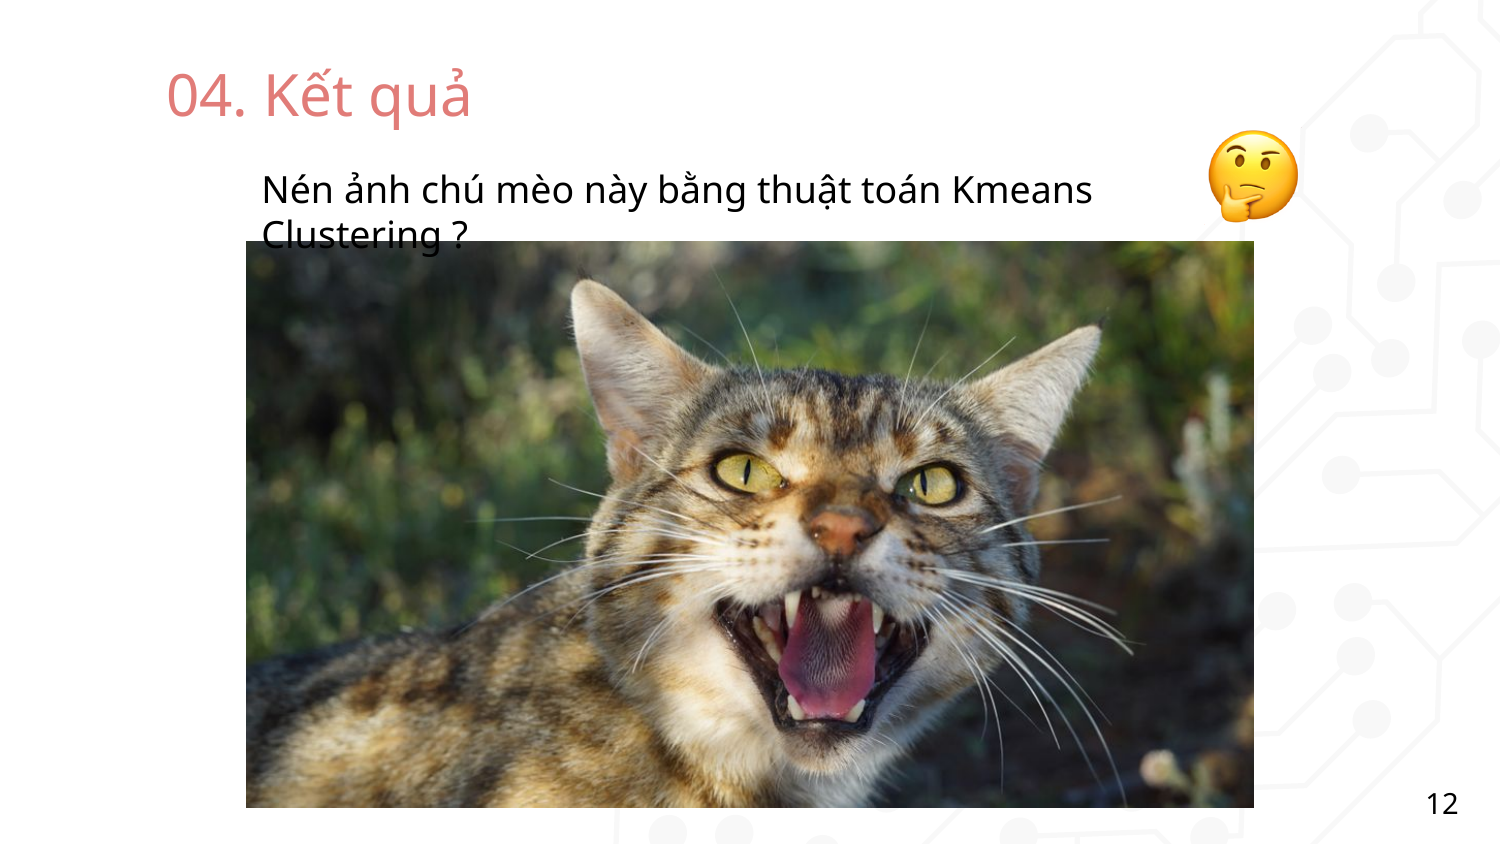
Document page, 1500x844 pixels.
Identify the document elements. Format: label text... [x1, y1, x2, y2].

text_box 12 [1410, 778, 1479, 828]
picture [246, 240, 1254, 808]
text_box 04. Kết quả [151, 42, 930, 137]
text_box Nén ảnh chú mèo này bằng thuật toán Kmeans Clustering ? [246, 158, 1188, 240]
picture [1204, 127, 1302, 225]
